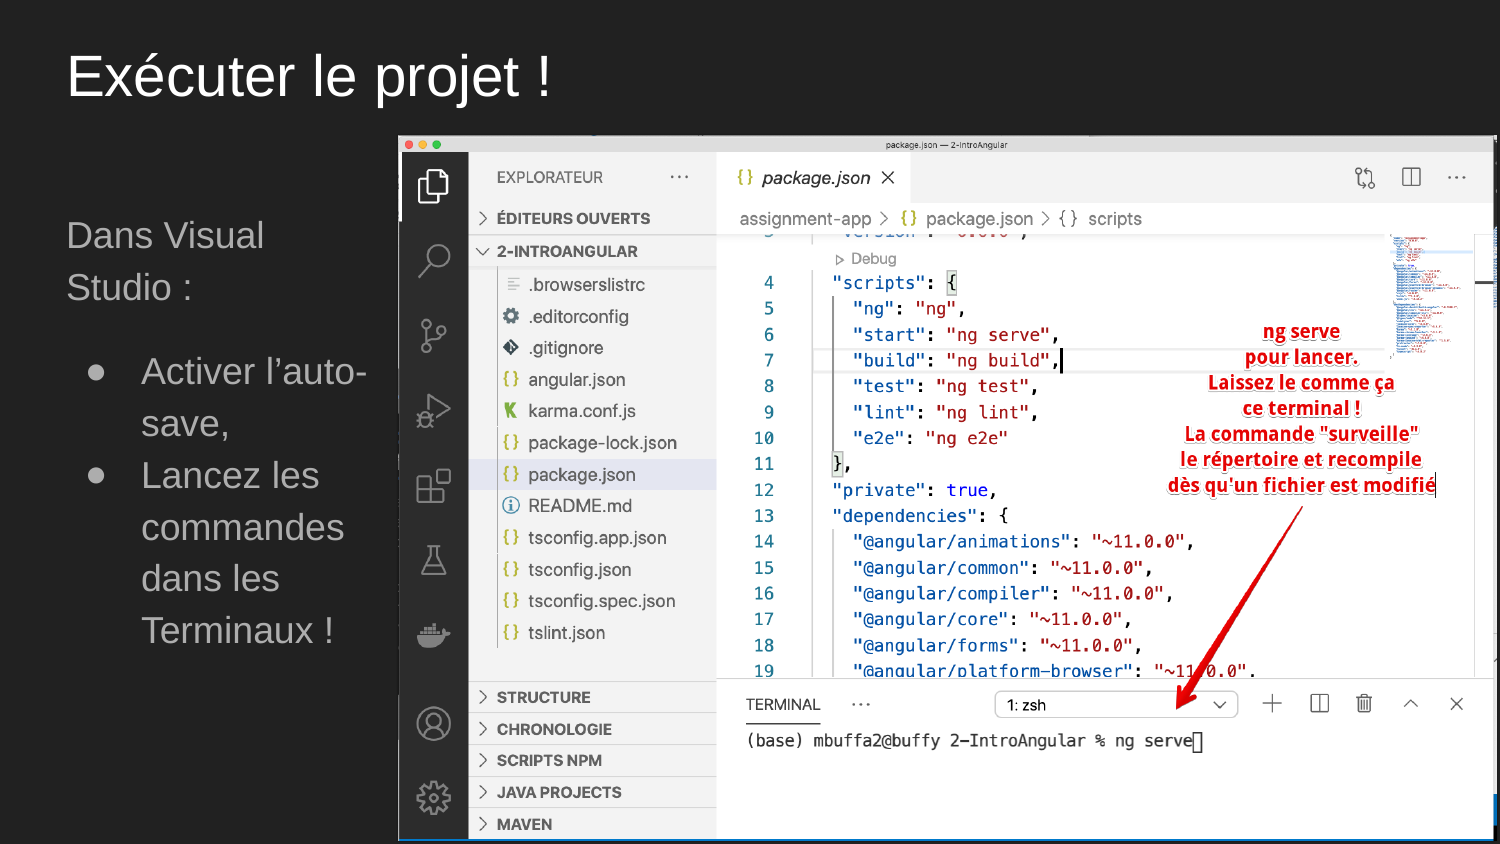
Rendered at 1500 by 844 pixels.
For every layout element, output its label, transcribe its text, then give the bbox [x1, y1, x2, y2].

picture [394, 131, 1500, 844]
title Exécuter le projet ! [51, 23, 1449, 117]
list Dans Visual Studio : Activer l’auto-save, Lancez les commandes dans les Terminaux ! [51, 189, 389, 750]
